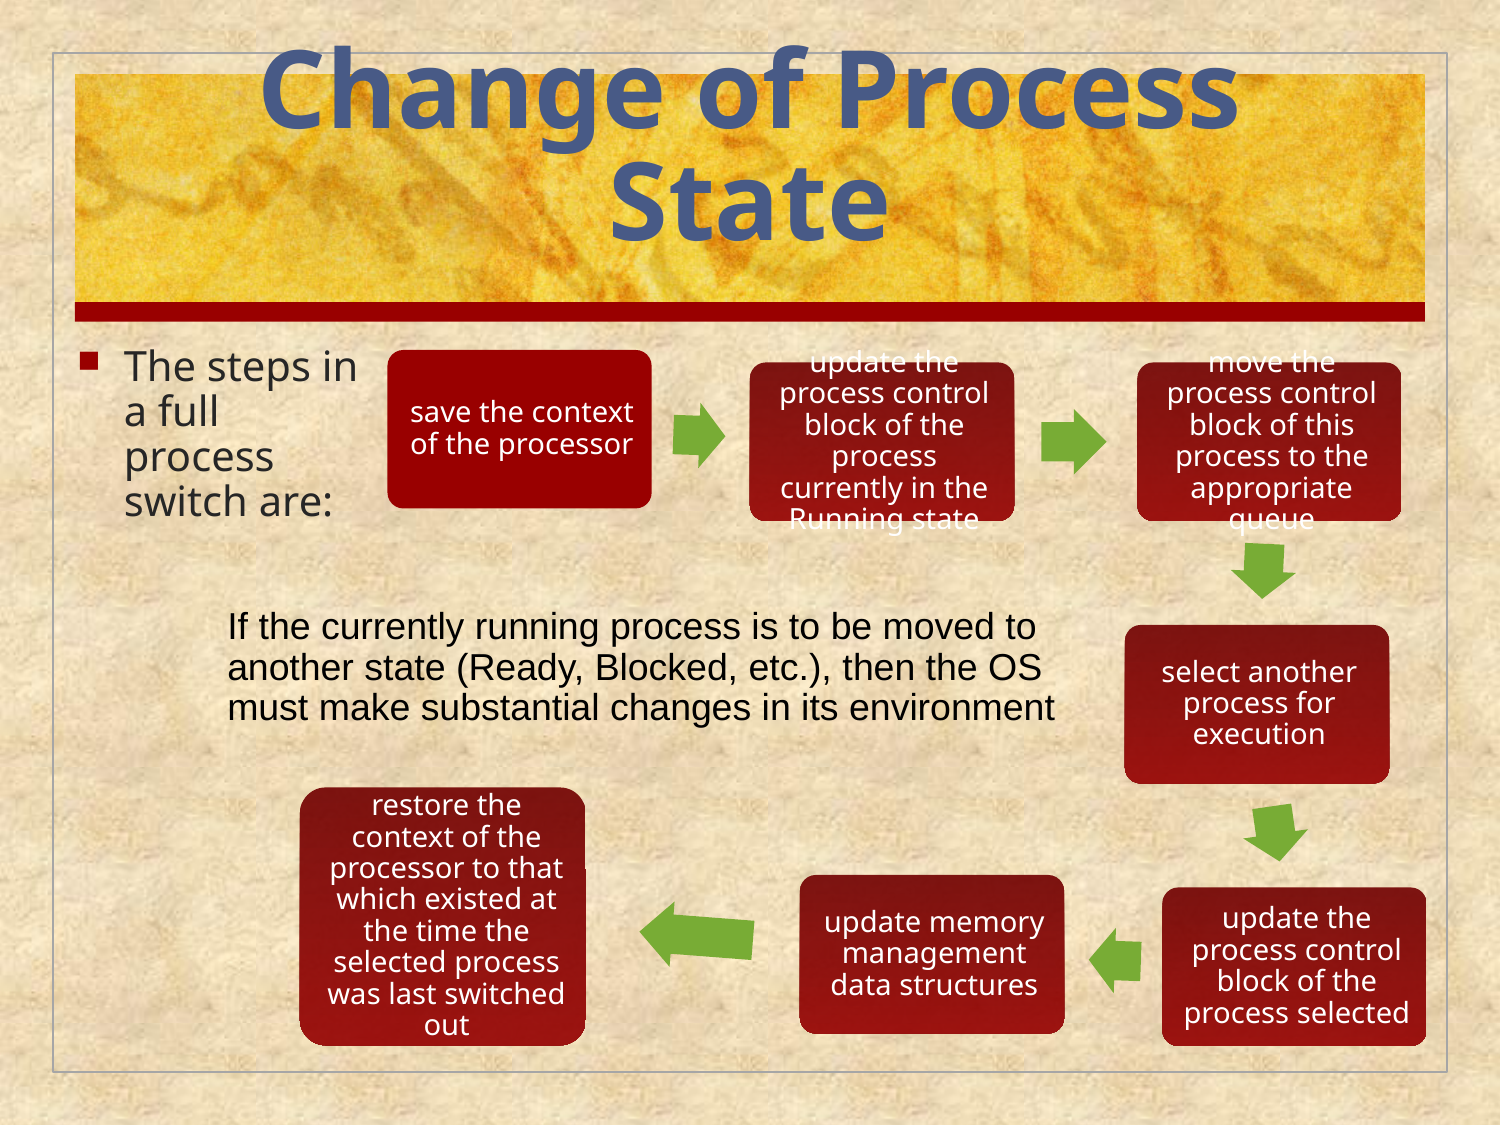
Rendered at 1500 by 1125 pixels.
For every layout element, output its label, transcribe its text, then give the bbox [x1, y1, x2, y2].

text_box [211, 336, 1500, 1064]
title Change of Process State [108, 74, 1392, 263]
picture [54, 54, 1446, 1071]
picture [0, 0, 1500, 1125]
list The steps in a full process switch are: [62, 337, 211, 513]
